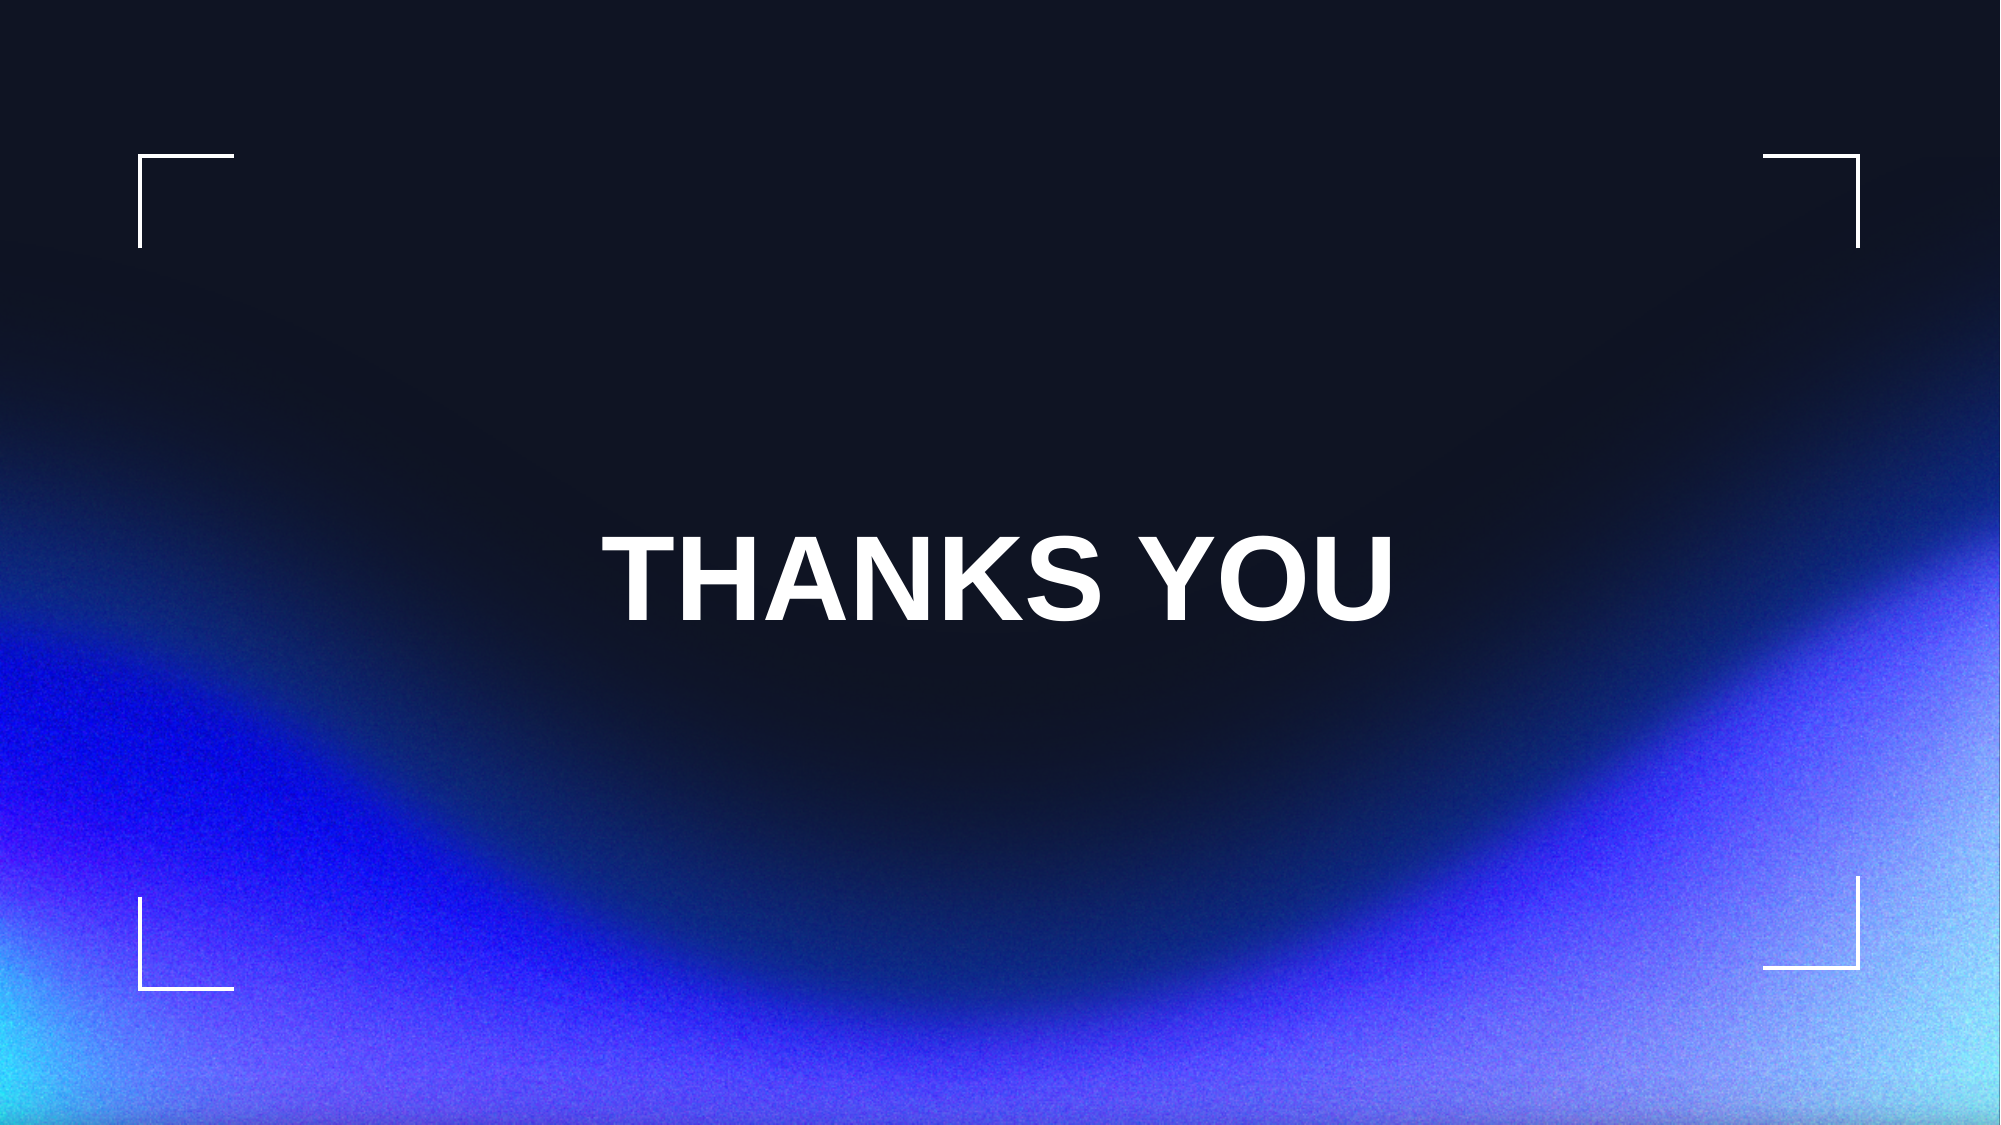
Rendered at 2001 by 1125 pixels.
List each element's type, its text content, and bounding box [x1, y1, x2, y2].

picture [0, 157, 2000, 1125]
title THANKS YOU [137, 302, 1863, 844]
